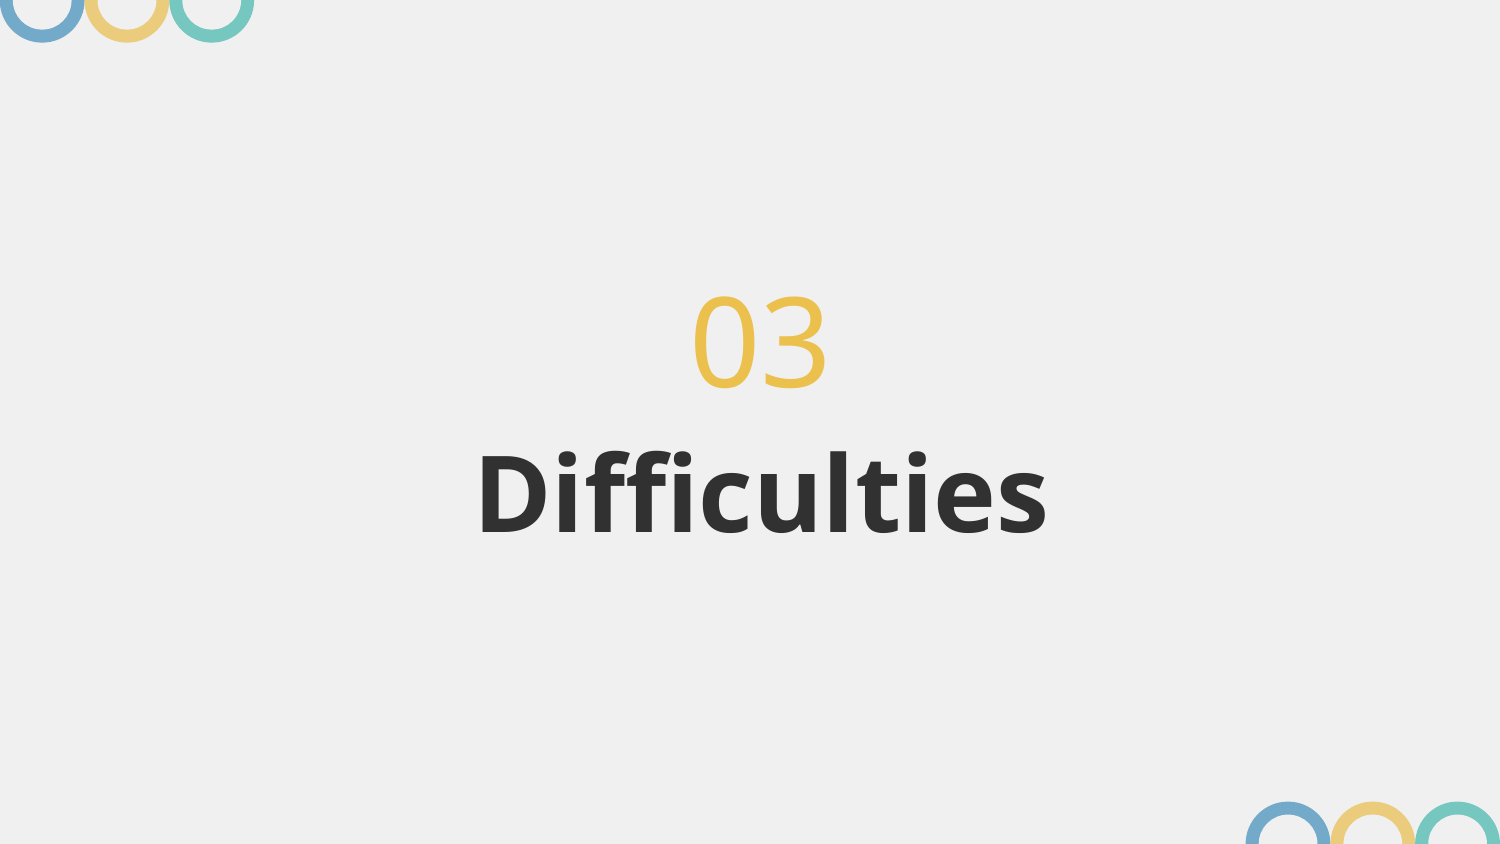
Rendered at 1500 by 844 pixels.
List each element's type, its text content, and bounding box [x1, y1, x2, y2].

title 03 [620, 268, 902, 428]
title Difficulties [395, 411, 1127, 512]
